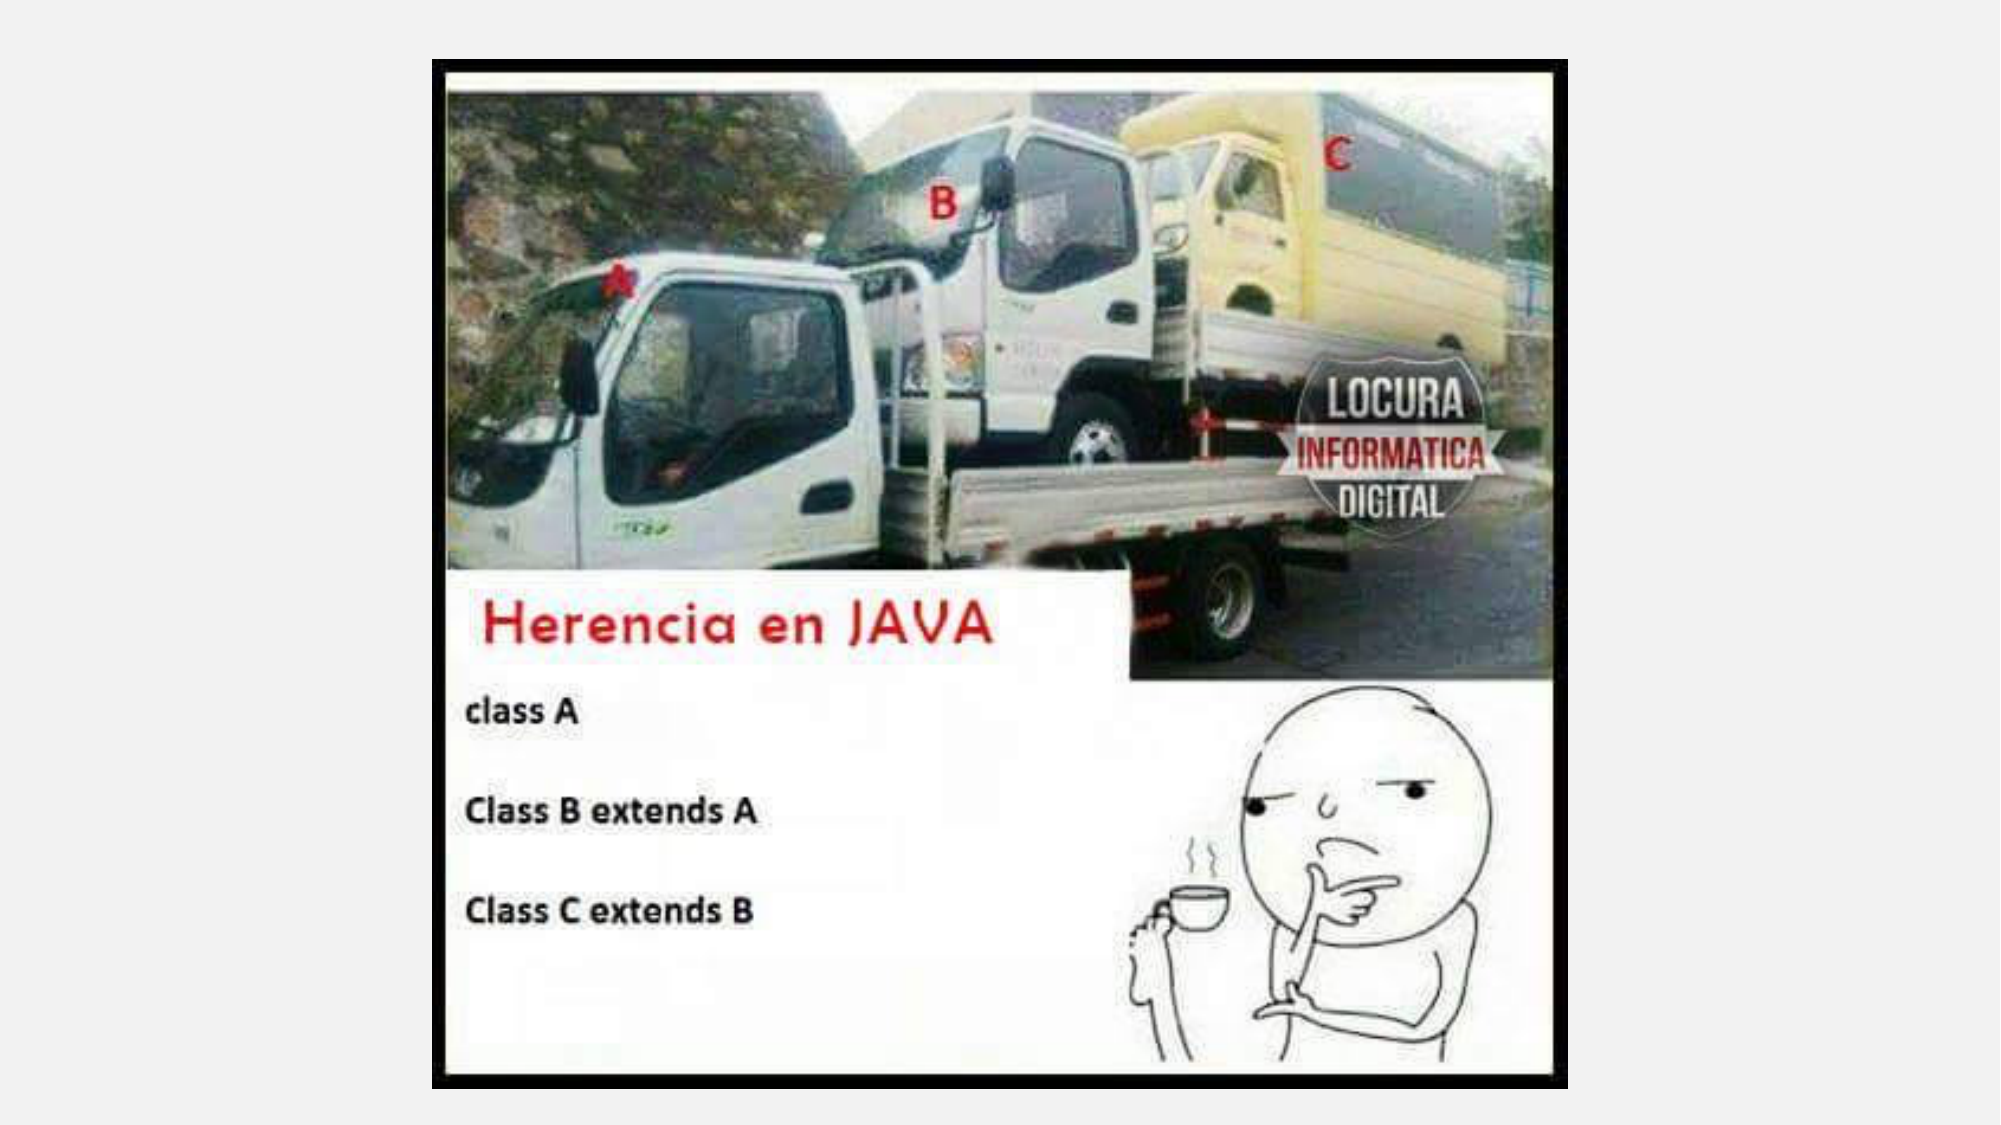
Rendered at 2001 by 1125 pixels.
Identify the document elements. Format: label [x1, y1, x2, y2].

list [432, 59, 1568, 1089]
